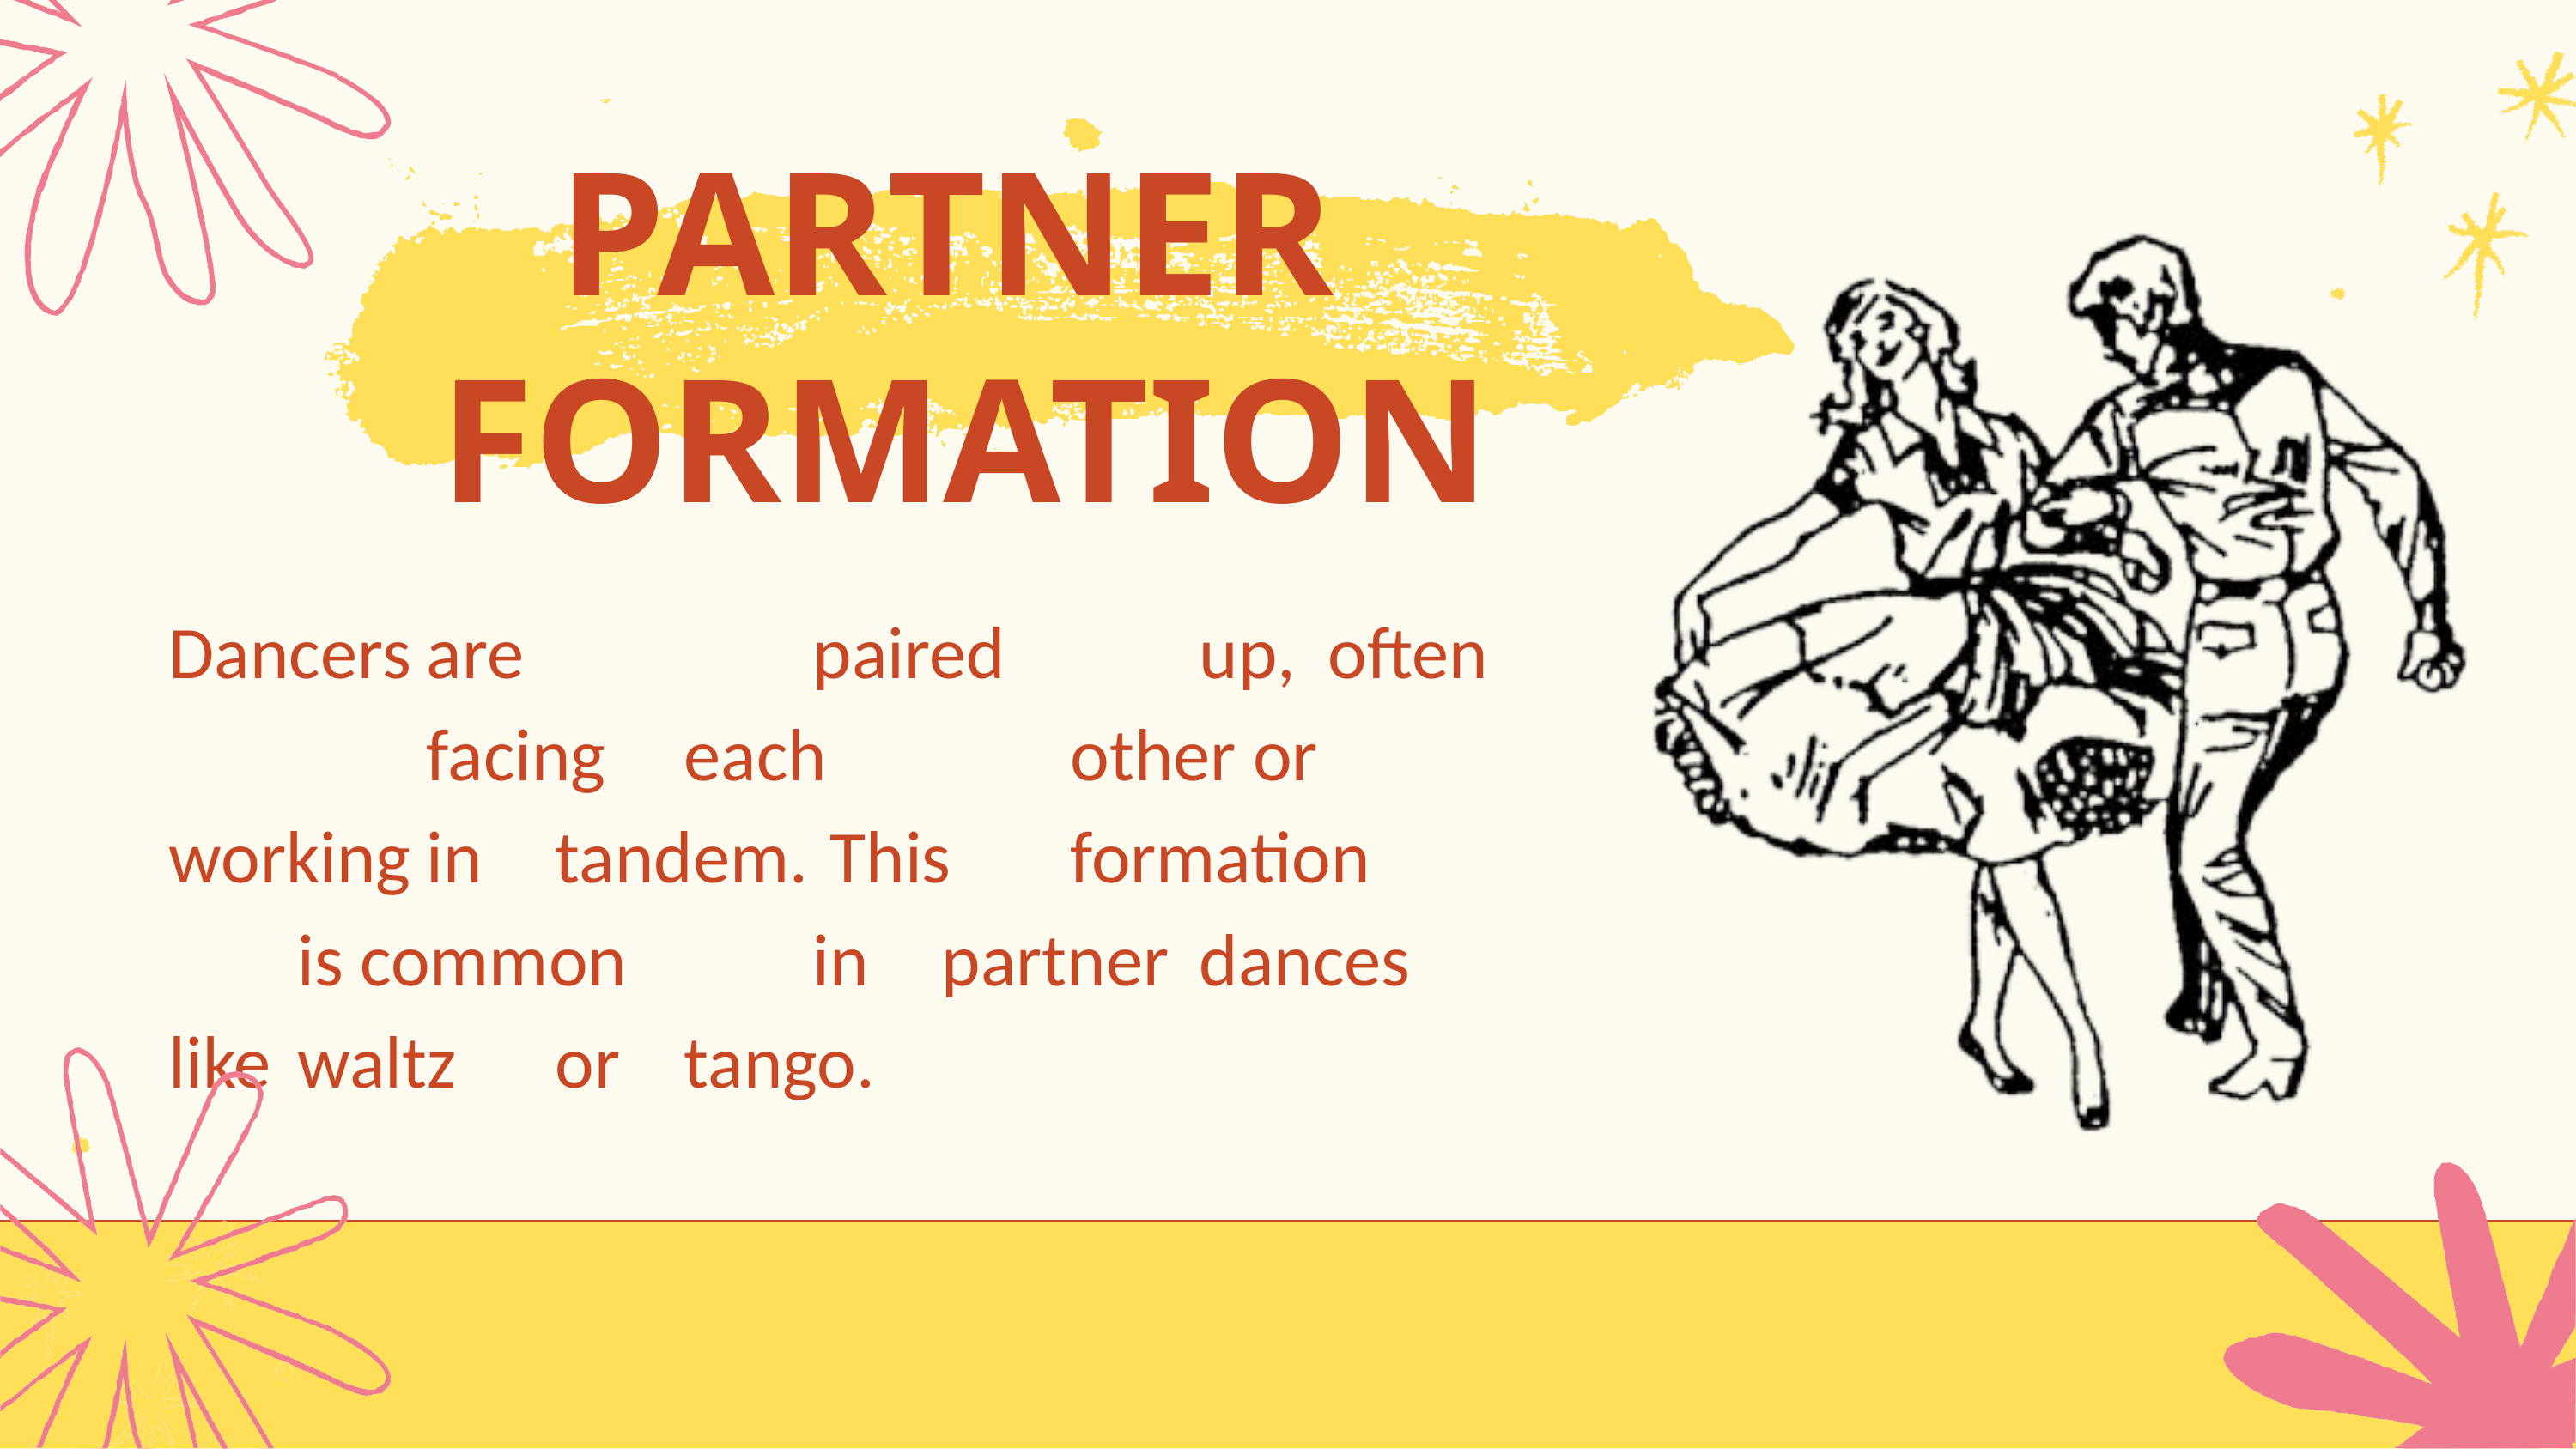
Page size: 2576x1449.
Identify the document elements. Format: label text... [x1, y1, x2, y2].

text_box [185, 58, 260, 119]
text_box [0, 72, 224, 316]
picture [0, 1046, 392, 1449]
text_box [0, 39, 68, 102]
text_box Dancers are paired up, often facing each other or working in tandem. This formation is common in partner dances like waltz or tango. [167, 589, 1508, 1103]
text_box [167, 0, 185, 6]
title PARTNER FORMATION [224, 88, 2017, 537]
text_box [188, 0, 362, 88]
text_box [12, 0, 83, 28]
picture [2328, 51, 2576, 205]
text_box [325, 157, 1795, 470]
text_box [1625, 205, 2576, 1449]
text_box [395, 1136, 1622, 1449]
